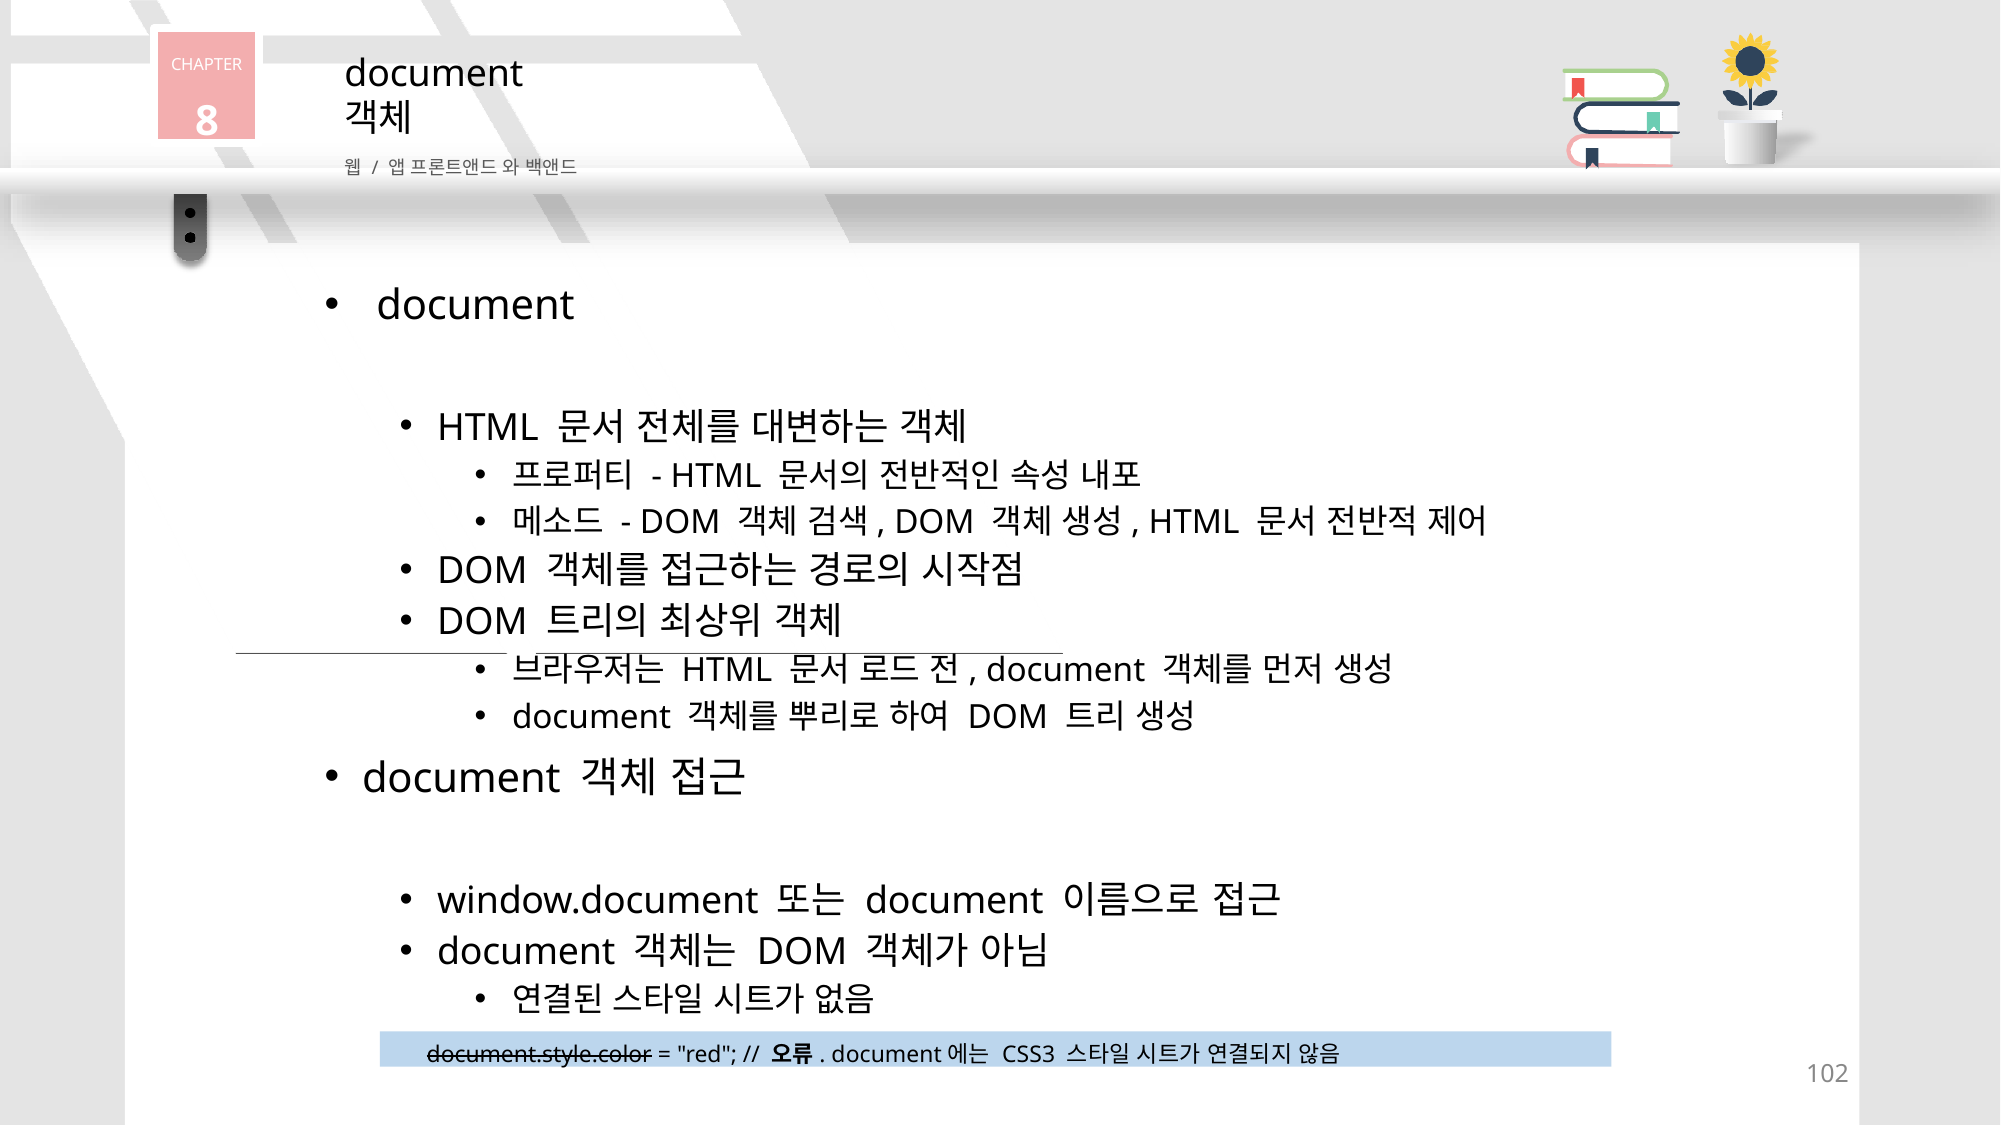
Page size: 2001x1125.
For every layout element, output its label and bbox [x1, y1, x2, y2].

text_box [1752, 90, 1778, 106]
text_box [1722, 90, 1748, 106]
text_box [0, 0, 2000, 1125]
